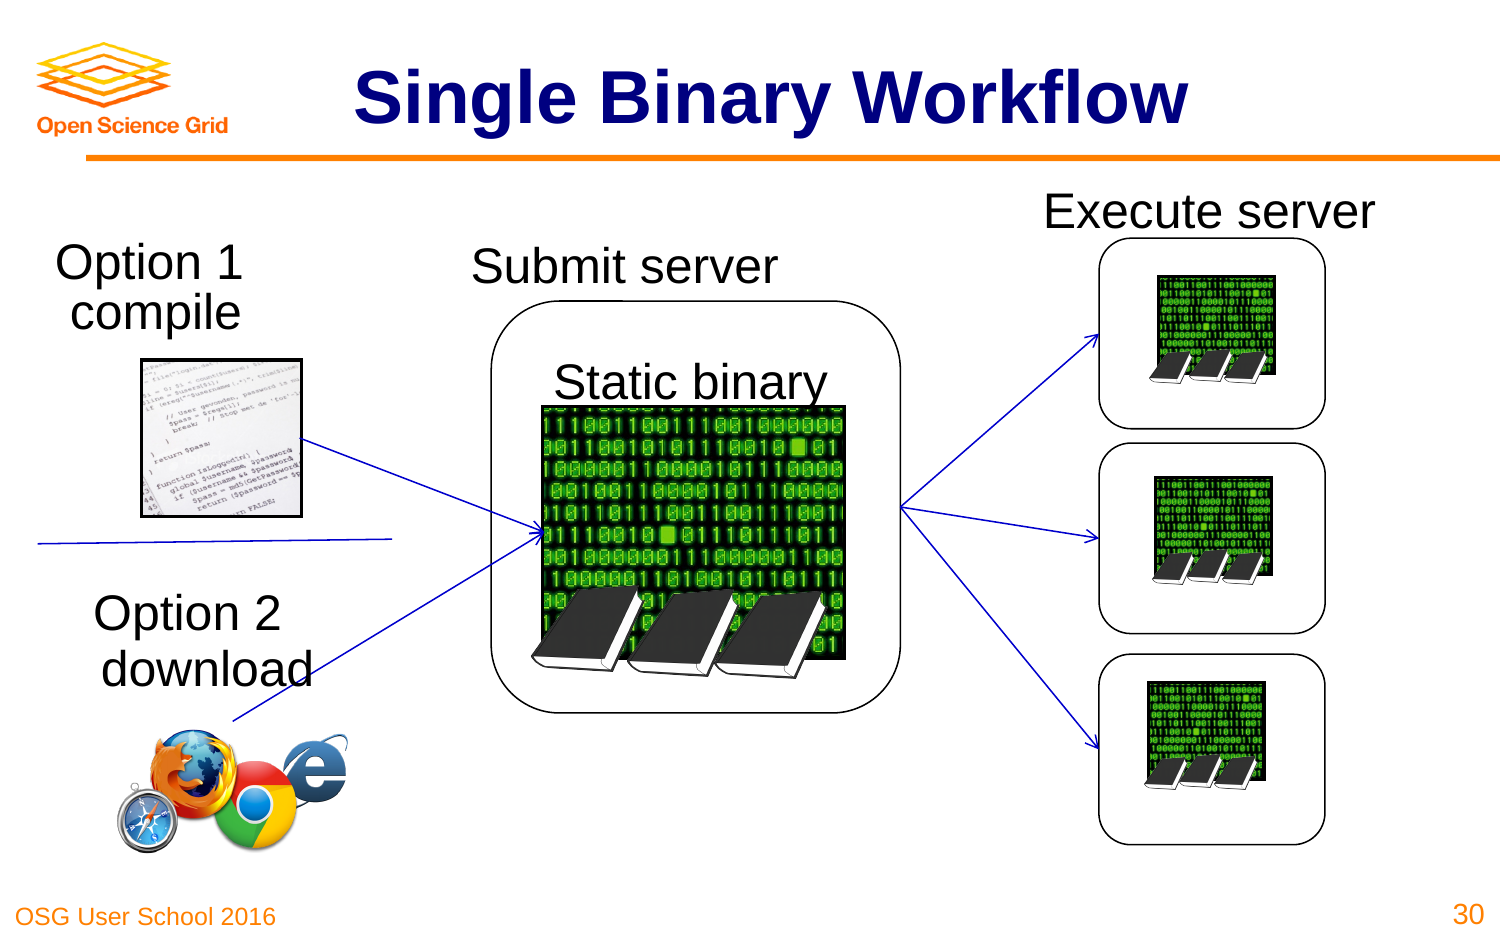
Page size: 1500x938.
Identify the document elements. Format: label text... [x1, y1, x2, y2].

text_box [1098, 654, 1325, 845]
text_box Submit server [455, 225, 795, 301]
picture [17, 23, 201, 151]
text_box Option 1 [40, 222, 260, 297]
text_box compile [55, 272, 258, 347]
picture [142, 361, 300, 515]
text_box [491, 301, 895, 713]
text_box Option 2 [78, 572, 227, 648]
picture [1144, 683, 1263, 790]
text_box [232, 531, 545, 722]
picture [1149, 277, 1273, 385]
text_box Execute server [1028, 171, 1392, 247]
text_box [1105, 443, 1326, 634]
slide_number 30 [1430, 874, 1500, 938]
text_box download [86, 648, 227, 704]
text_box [299, 437, 545, 531]
text_box [1099, 247, 1326, 429]
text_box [900, 333, 1100, 505]
picture [544, 407, 844, 679]
title Single Binary Workflow [201, 15, 1342, 172]
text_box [900, 506, 1100, 750]
picture [81, 721, 384, 867]
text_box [37, 538, 393, 544]
picture [1152, 478, 1271, 586]
